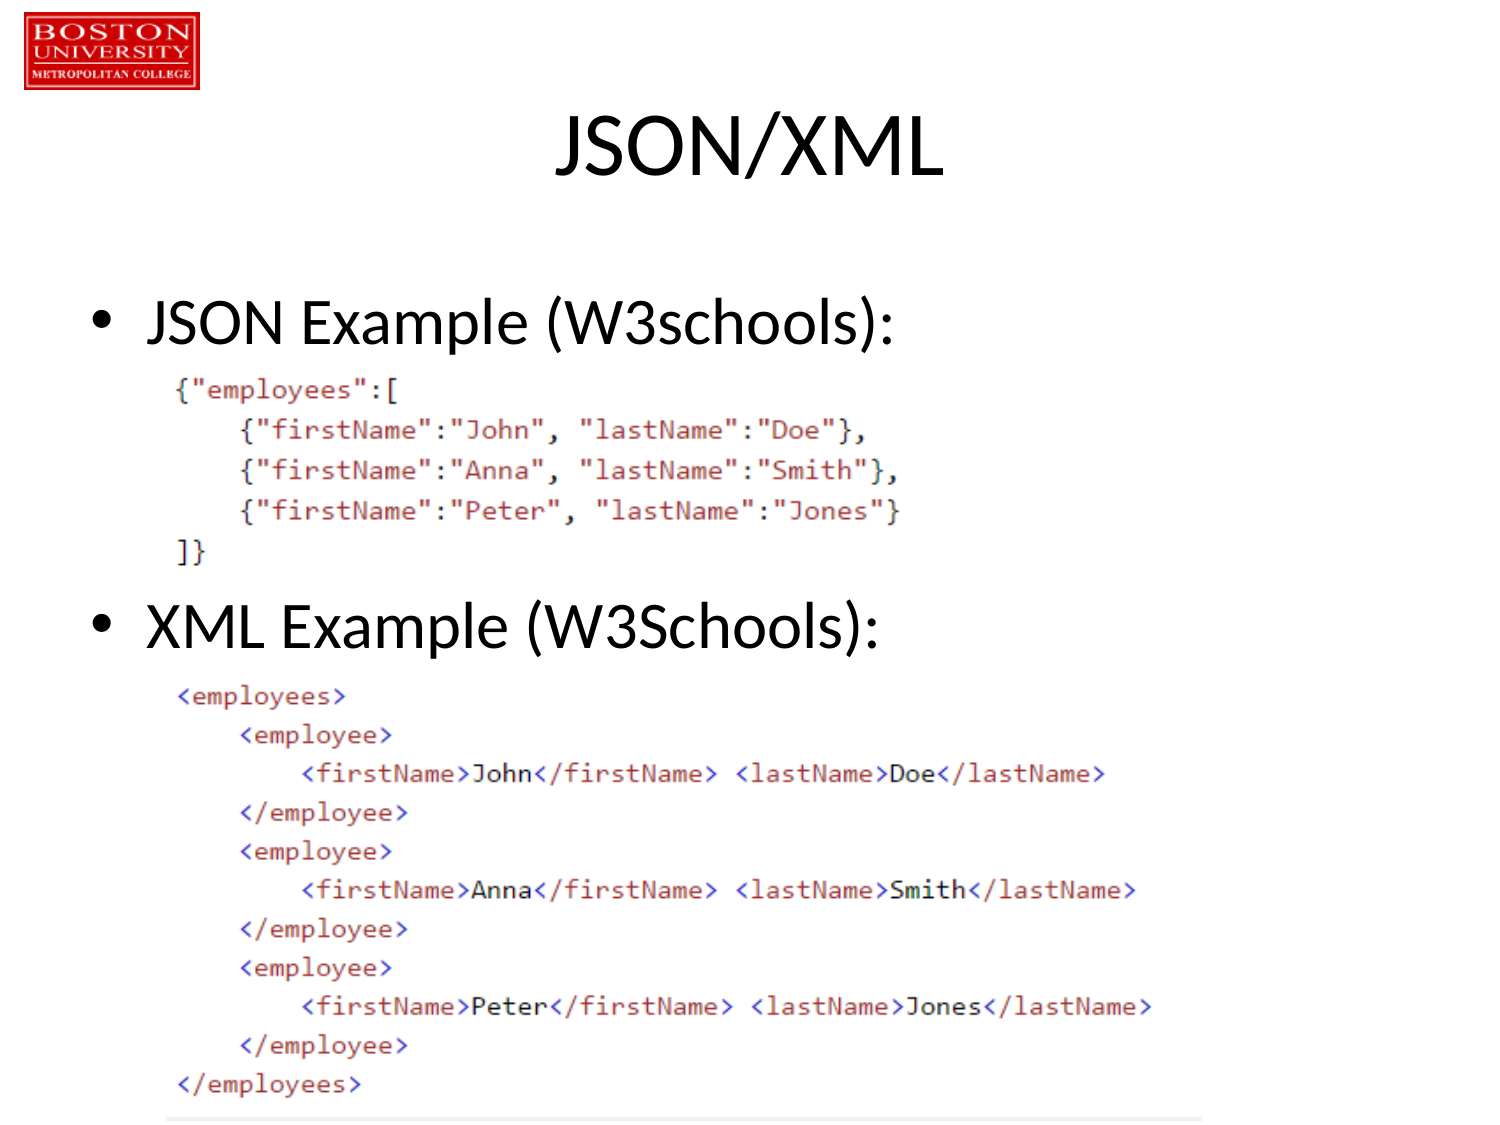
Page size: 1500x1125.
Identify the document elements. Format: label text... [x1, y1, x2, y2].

picture [166, 673, 1202, 1122]
picture [24, 12, 201, 90]
title JSON/XML [75, 45, 1425, 233]
list JSON Example (W3schools): XML Example (W3Schools): [75, 262, 1425, 1075]
picture [162, 362, 931, 576]
